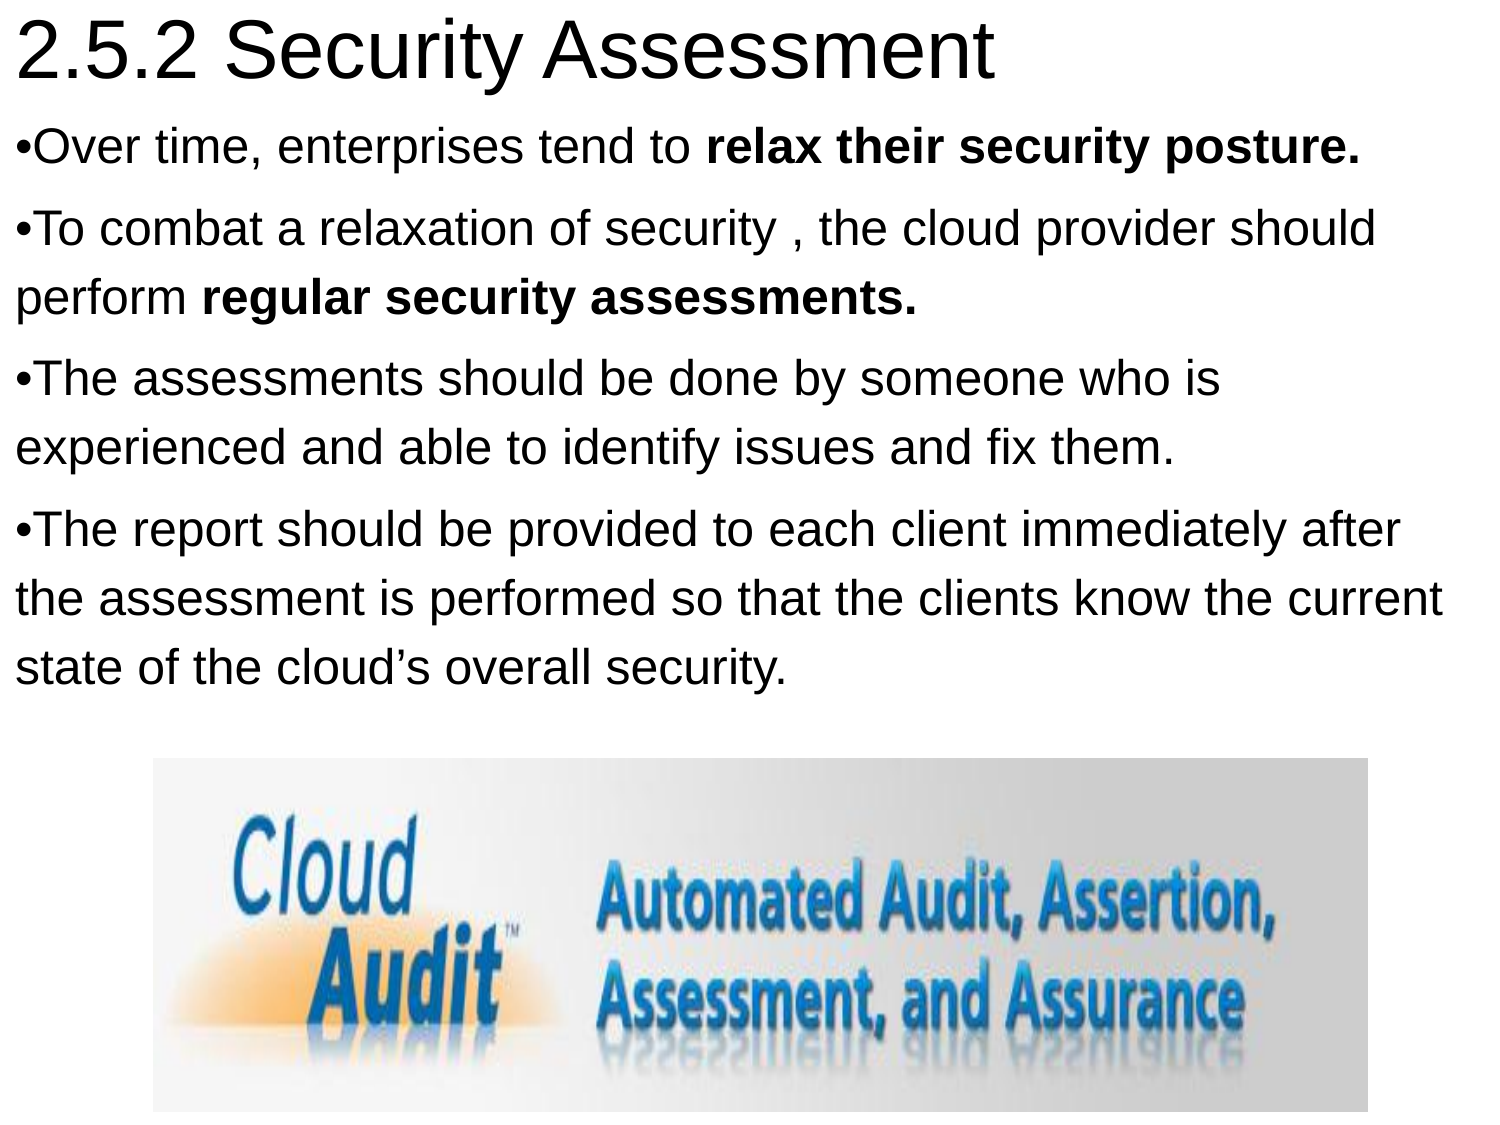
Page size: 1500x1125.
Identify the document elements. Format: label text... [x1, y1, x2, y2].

text_box 2.5.2 Security Assessment [0, 0, 1500, 90]
picture [153, 758, 1368, 1112]
list •Over time, enterprises tend to relax their security posture. •To combat a relaxation of security , the cloud provider should perform regular security assessments. •The assessments should be done by someone who is experienced and able to identify issues and fix them. •The report should be provided to each client immediately after the assessment is performed so that the clients know the current state of the cloud’s overall security. [0, 90, 1500, 1112]
